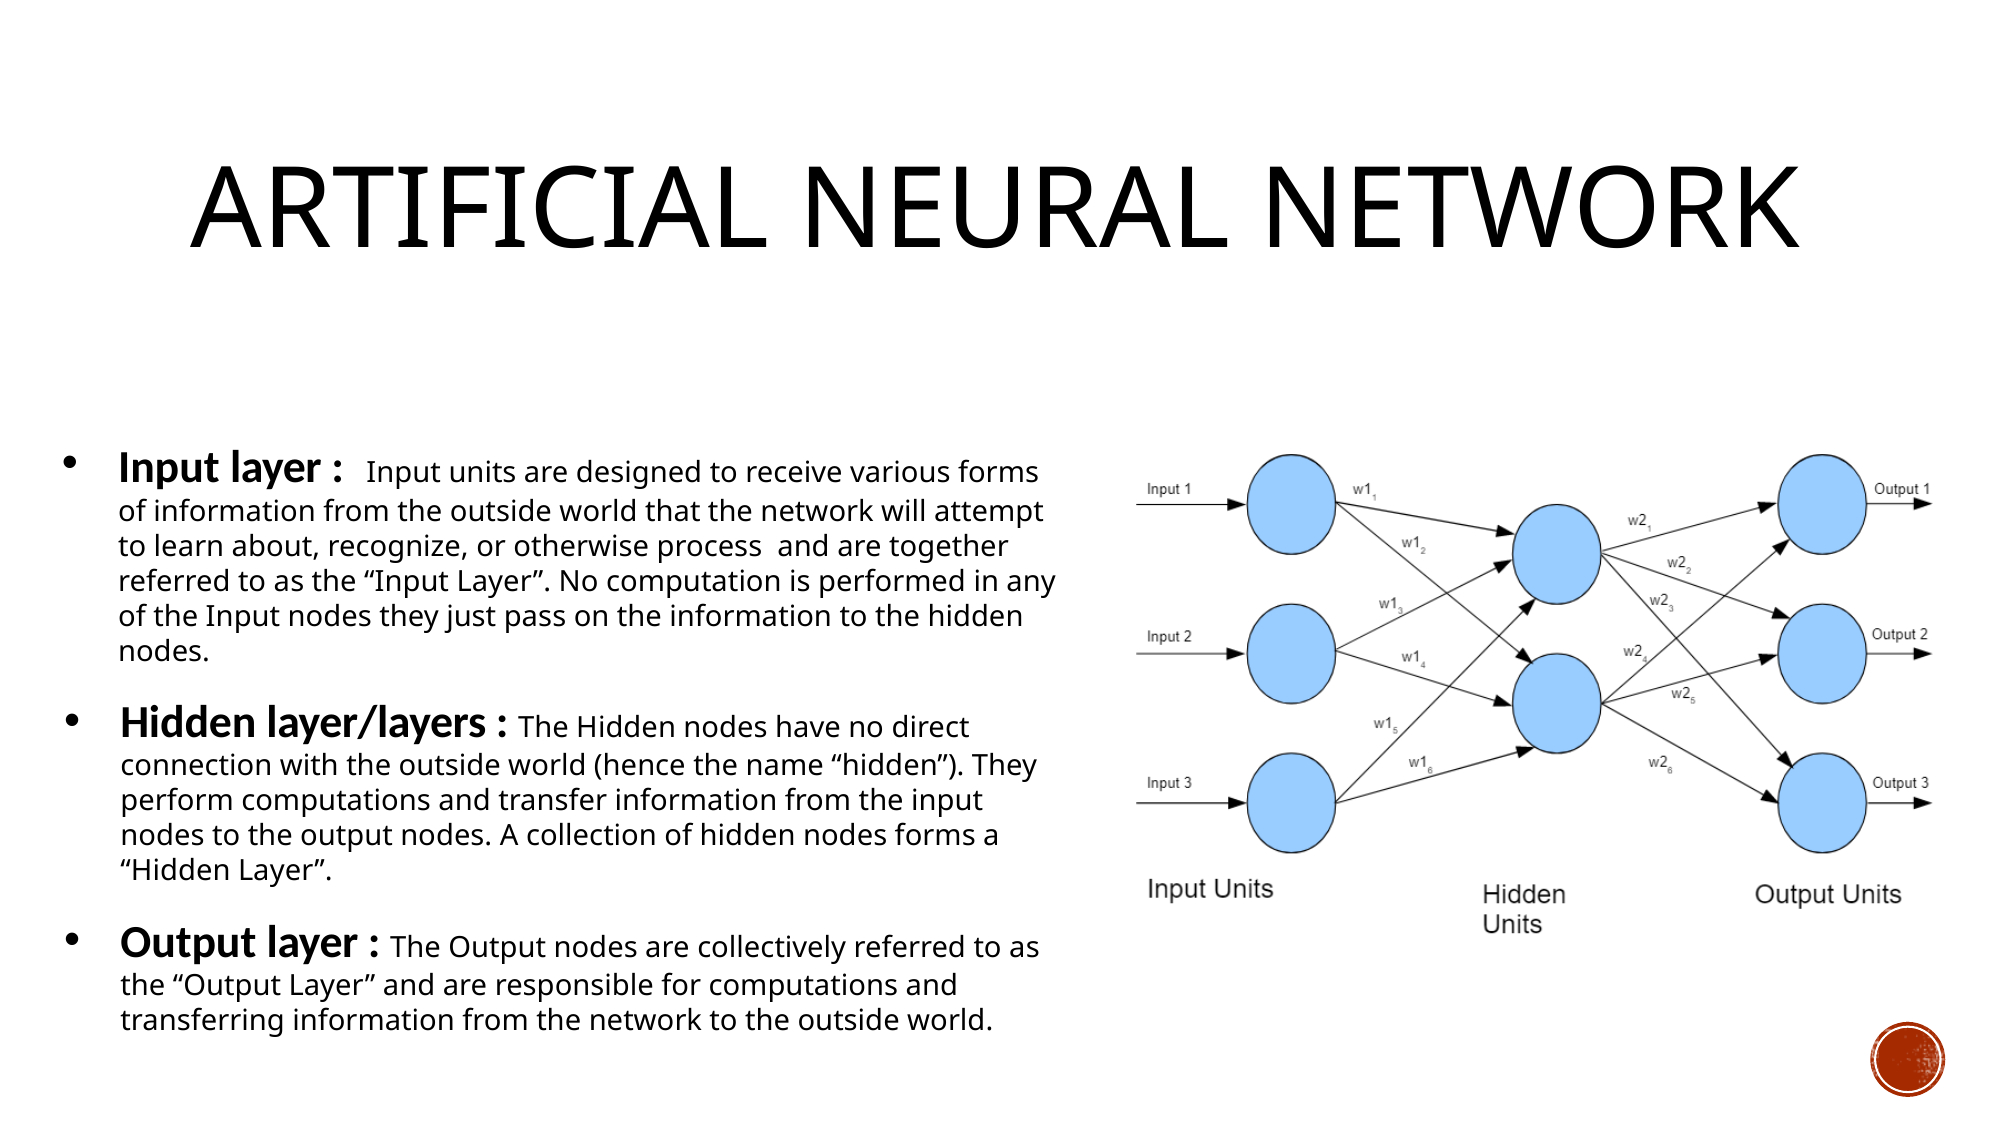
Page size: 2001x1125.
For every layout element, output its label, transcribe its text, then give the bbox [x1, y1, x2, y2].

title Artificial Neural Network [175, 79, 1826, 344]
picture [1094, 392, 1975, 1012]
text_box Input layer : Input units are designed to receive various forms of information from the outside world that the network will attempt to learn about, recognize, or otherwise process and are together referred to as the “Input Layer”. No computation is performed in any of the Input nodes they just pass on the information to the hidden nodes. Hidden layer/layers : The Hidden nodes have no direct connection with the outside world (hence the name “hidden”). They perform computations and transfer information from the input nodes to the output nodes. A collection of hidden nodes forms a “Hidden Layer”. Output layer : The Output nodes are collectively referred to as the “Output Layer” and are responsible for computations and transferring information from the network to the outside world. [47, 424, 1082, 1044]
